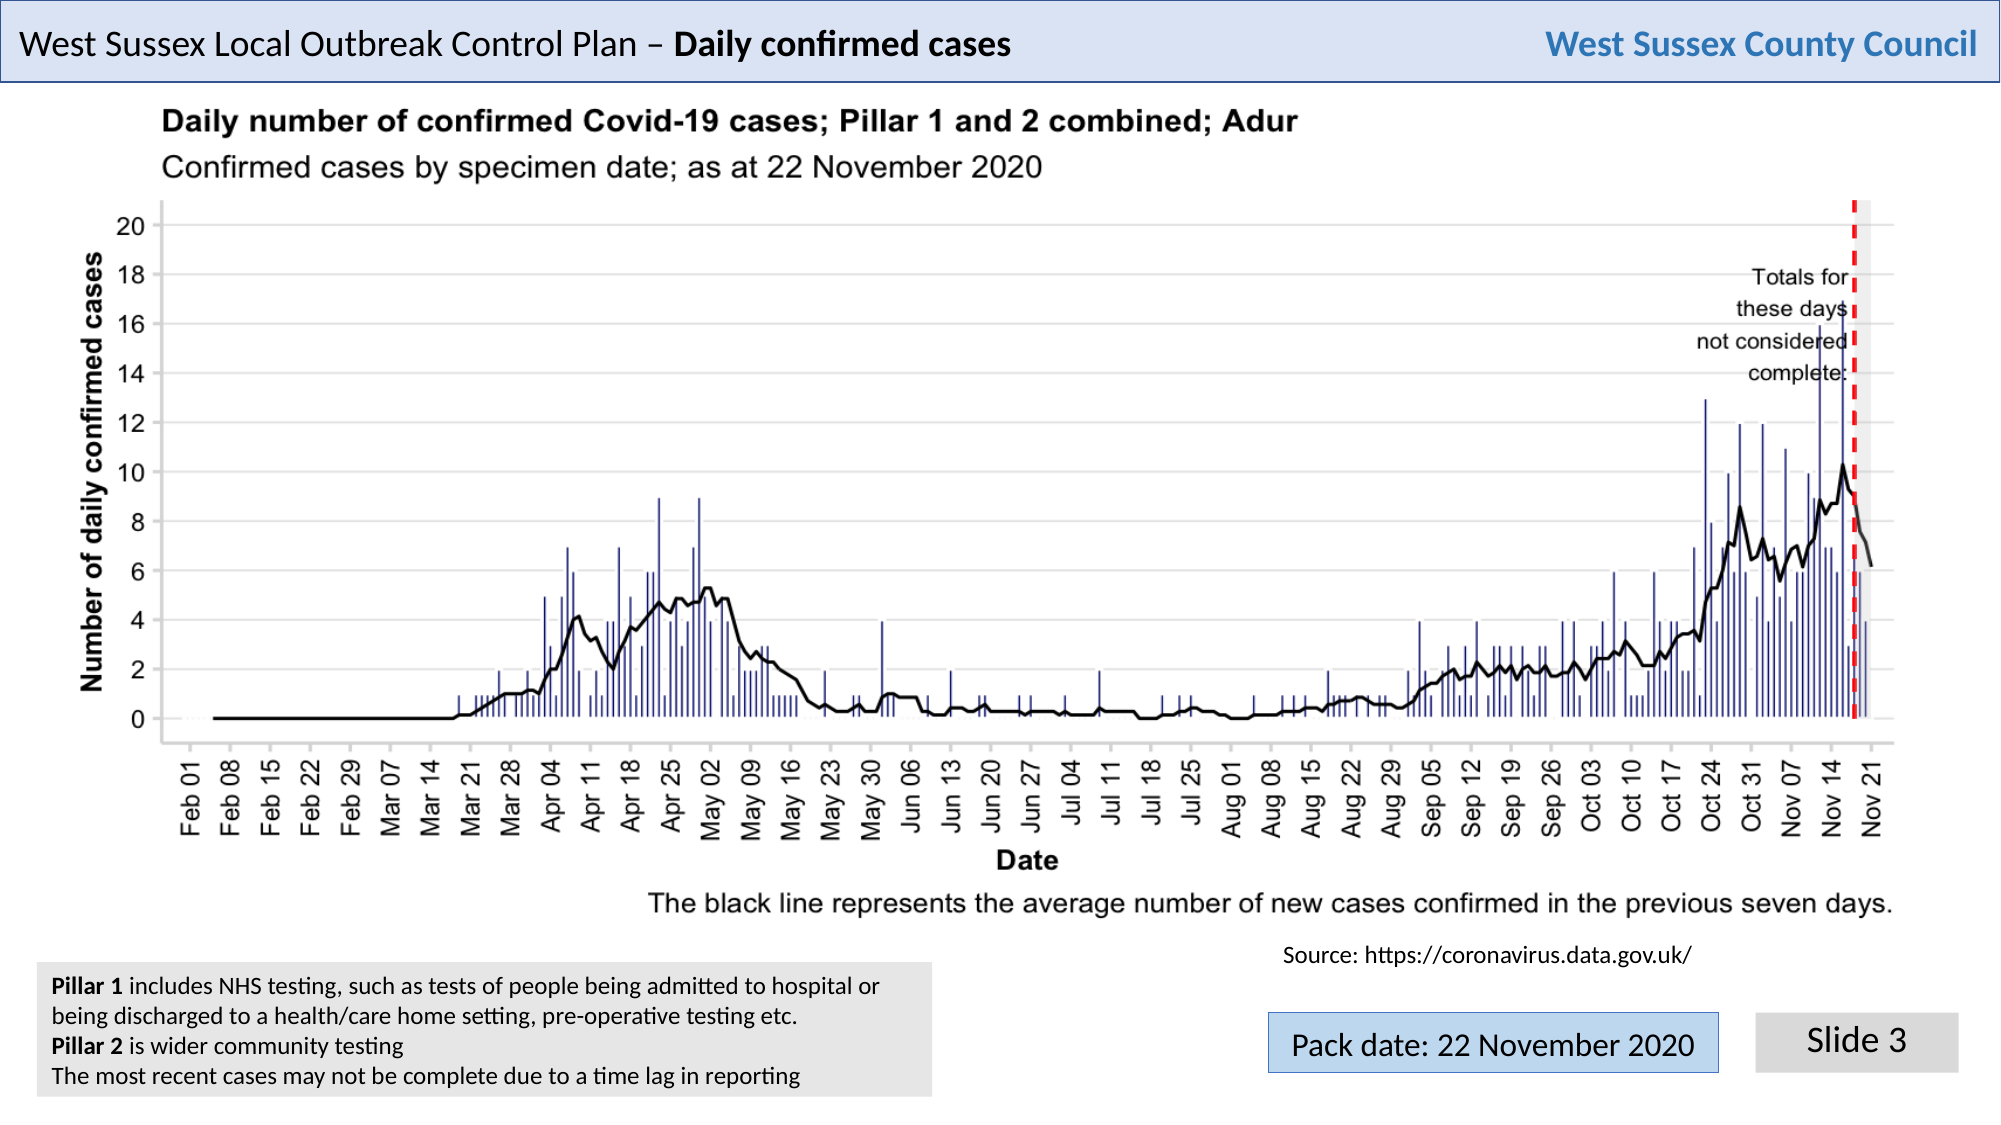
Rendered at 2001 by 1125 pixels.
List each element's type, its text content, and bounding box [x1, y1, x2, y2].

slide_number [1268, 1012, 1719, 1073]
list Slide 3 [1755, 1012, 1959, 1073]
picture [63, 91, 1912, 935]
list Source: https://coronavirus.data.gov.uk/ [1268, 935, 1912, 995]
